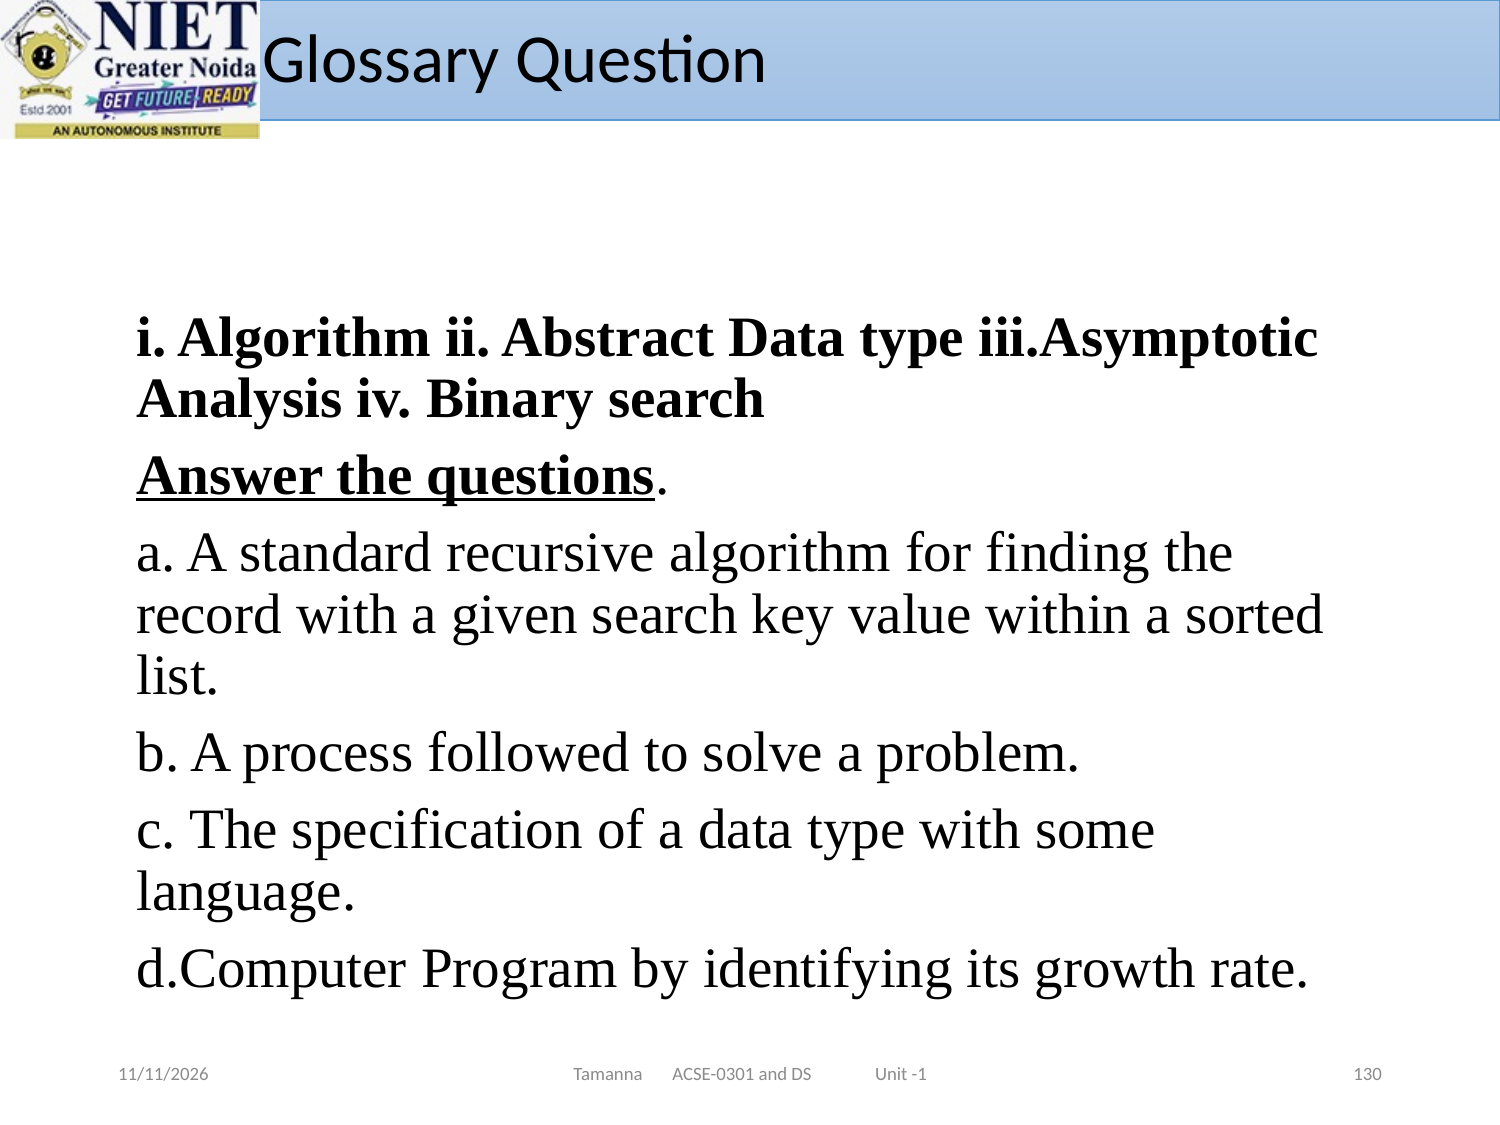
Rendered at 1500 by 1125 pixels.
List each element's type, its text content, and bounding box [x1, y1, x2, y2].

list i. Algorithm ii. Abstract Data type iii.Asymptotic Analysis iv. Binary search Answer the questions. a. A standard recursive algorithm for finding the record with a given search key value within a sorted list. b. A process followed to solve a problem. c. The specification of a data type with some language. d.Computer Program by identifying its growth rate. [103, 299, 1397, 1014]
title Glossary Question [260, 0, 1500, 121]
picture [0, 0, 260, 140]
footer Tamanna ACSE-0301 and DS Unit -1 [496, 1042, 1004, 1103]
slide_number 130 [1059, 1042, 1397, 1103]
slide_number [103, 1042, 441, 1103]
